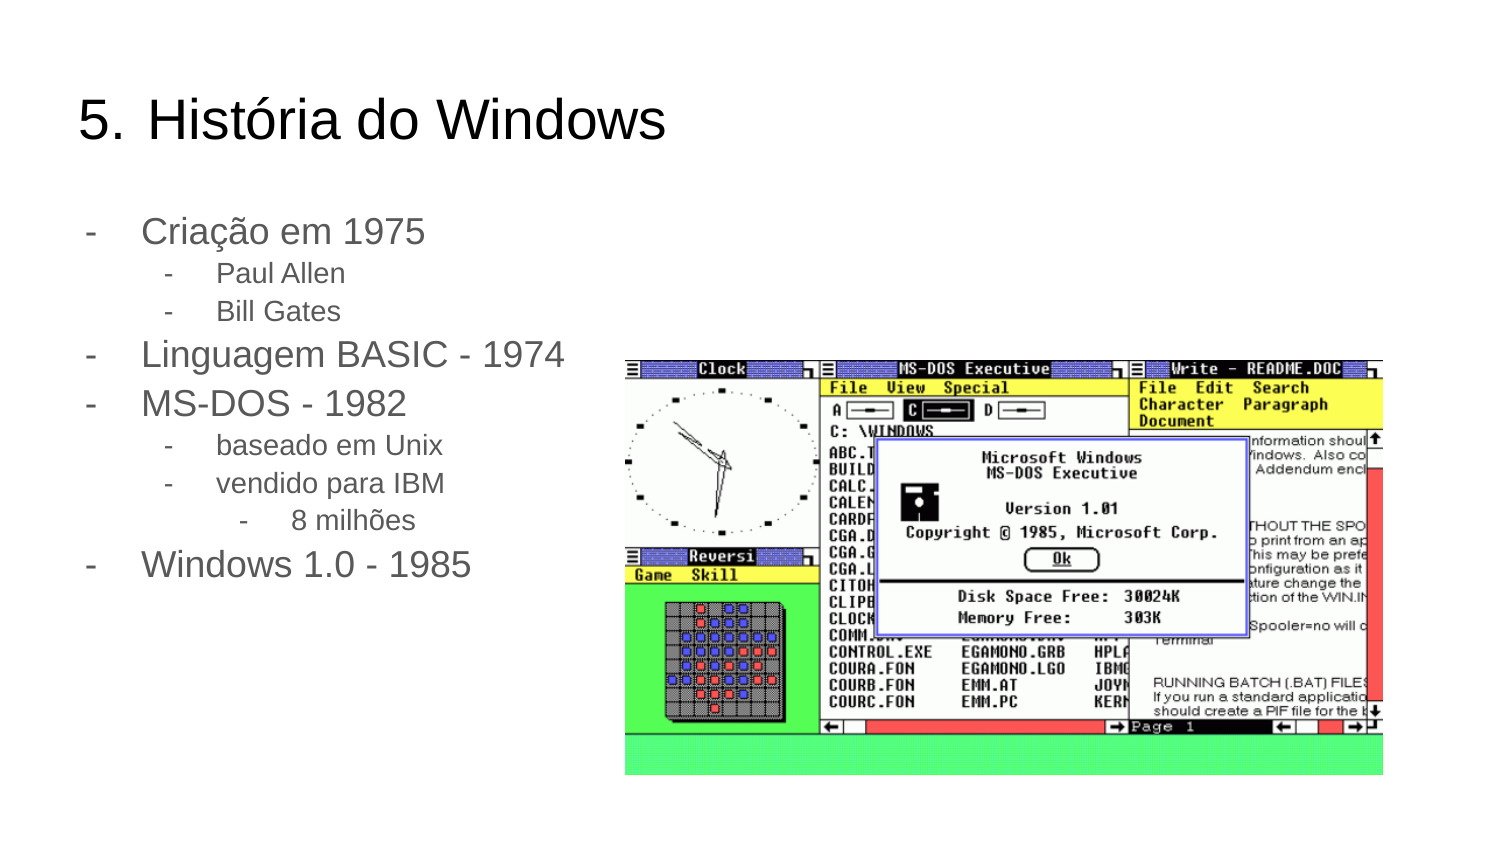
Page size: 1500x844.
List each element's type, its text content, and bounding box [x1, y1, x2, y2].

picture [624, 360, 1383, 775]
list Criação em 1975 Paul Allen Bill Gates Linguagem BASIC - 1974 MS-DOS - 1982 baseado em Unix vendido para IBM 8 milhões Windows 1.0 - 1985 [51, 189, 1449, 750]
title História do Windows [51, 72, 1449, 167]
